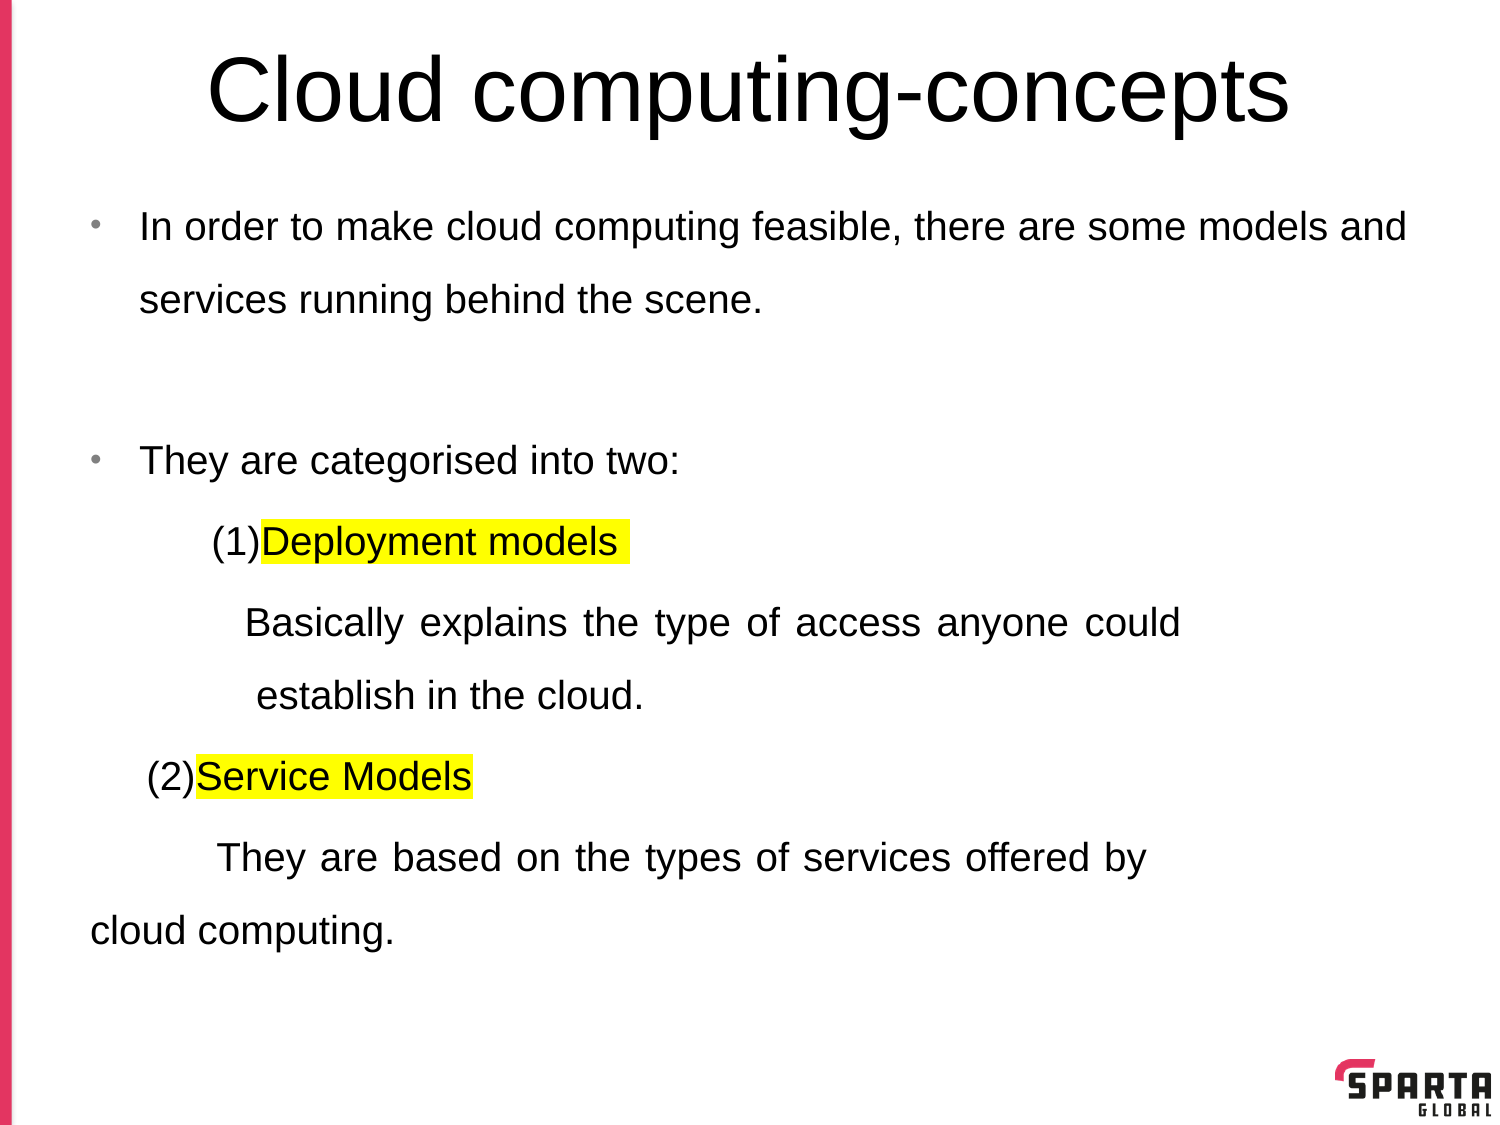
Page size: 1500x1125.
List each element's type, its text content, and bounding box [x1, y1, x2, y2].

picture [1335, 1059, 1492, 1117]
list In order to make cloud computing feasible, there are some models and services running behind the scene. They are categorised into two: (1)Deployment models Basically explains the type of access anyone could establish in the cloud. (2)Service Models They are based on the types of services offered by cloud computing. [75, 167, 1425, 1042]
title Cloud computing-concepts [75, 2, 1425, 167]
